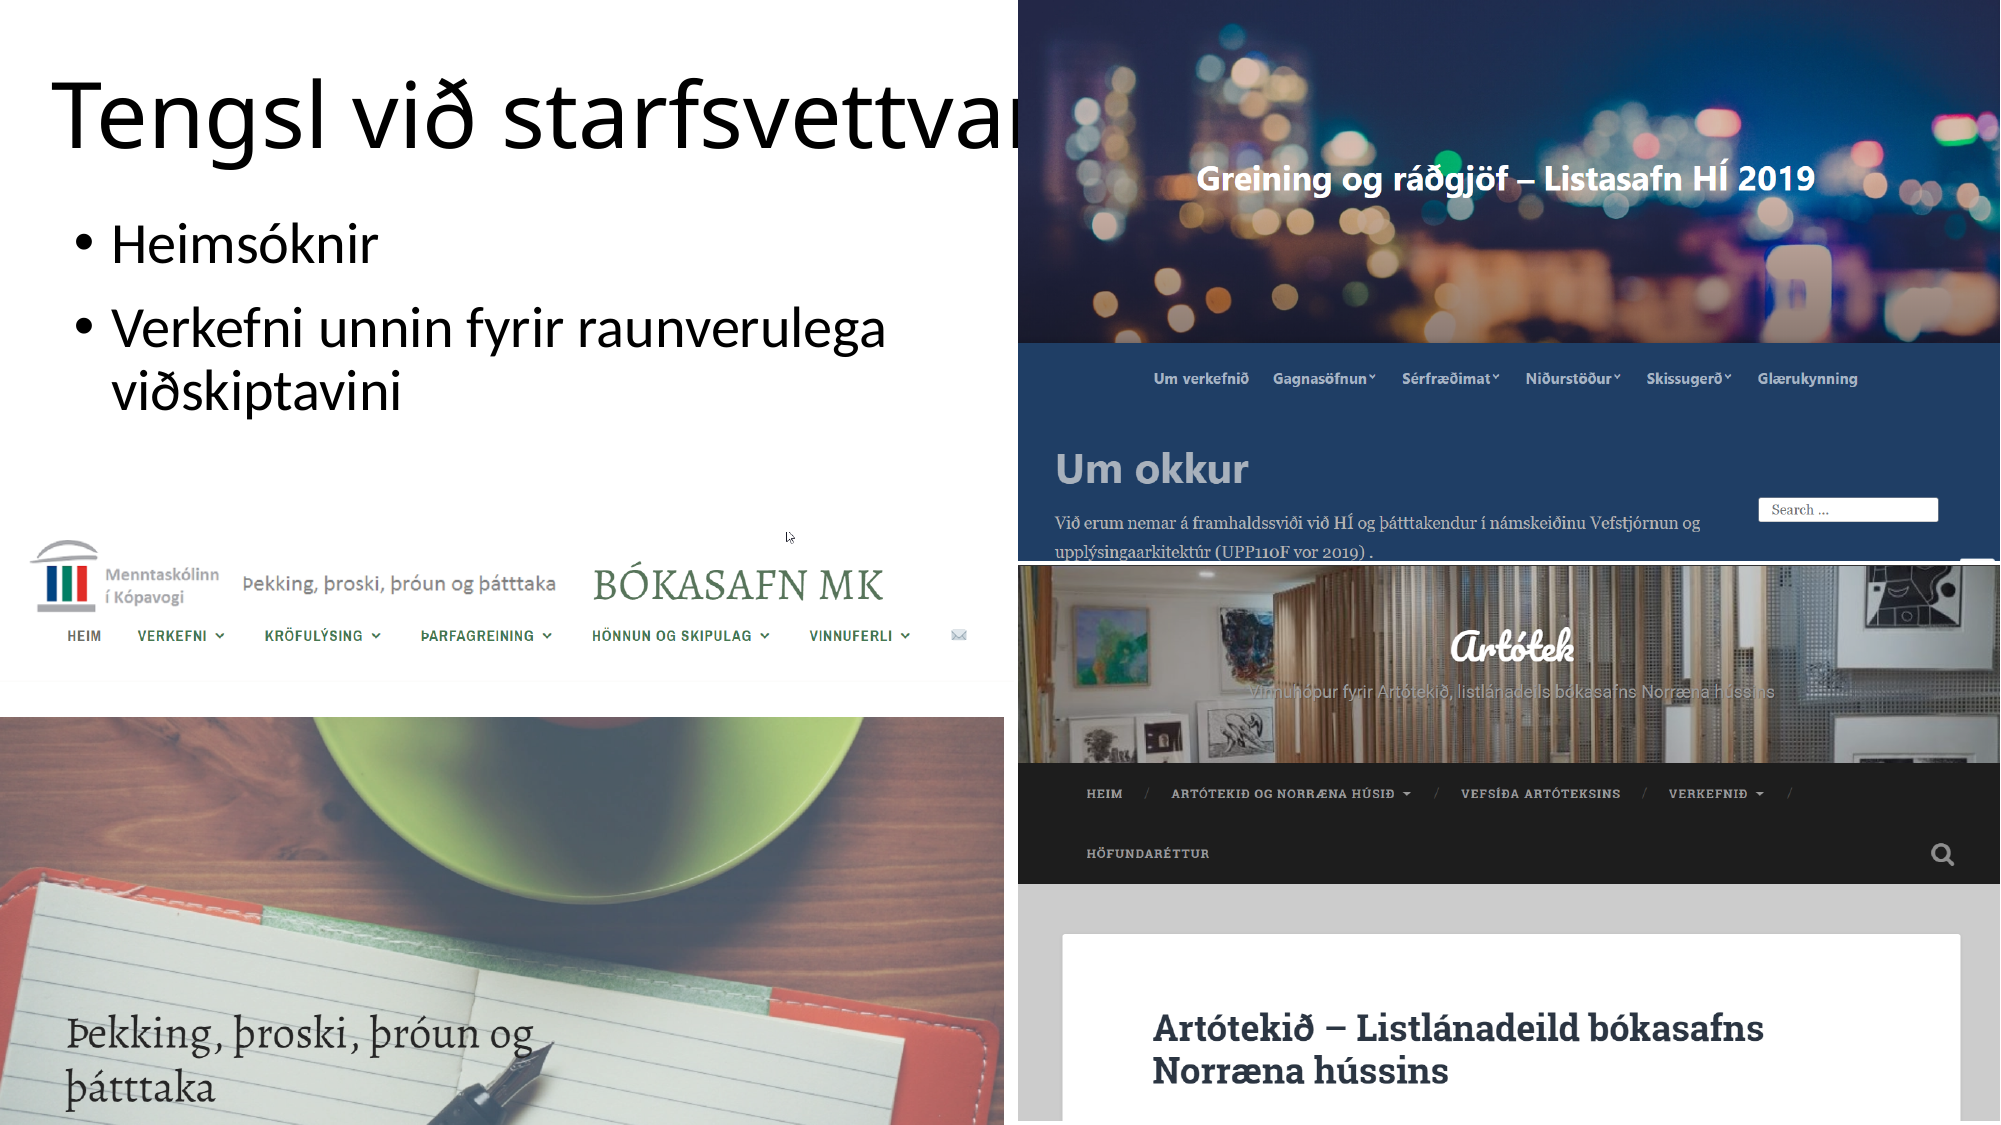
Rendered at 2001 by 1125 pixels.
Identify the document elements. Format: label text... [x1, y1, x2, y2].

title Tengsl við starfsvettvang [36, 10, 1018, 228]
picture [1018, 565, 2000, 1121]
picture [0, 532, 1014, 1125]
list Heimsóknir Verkefni unnin fyrir raunverulega viðskiptavini [58, 206, 1018, 454]
picture [1018, 0, 2000, 561]
